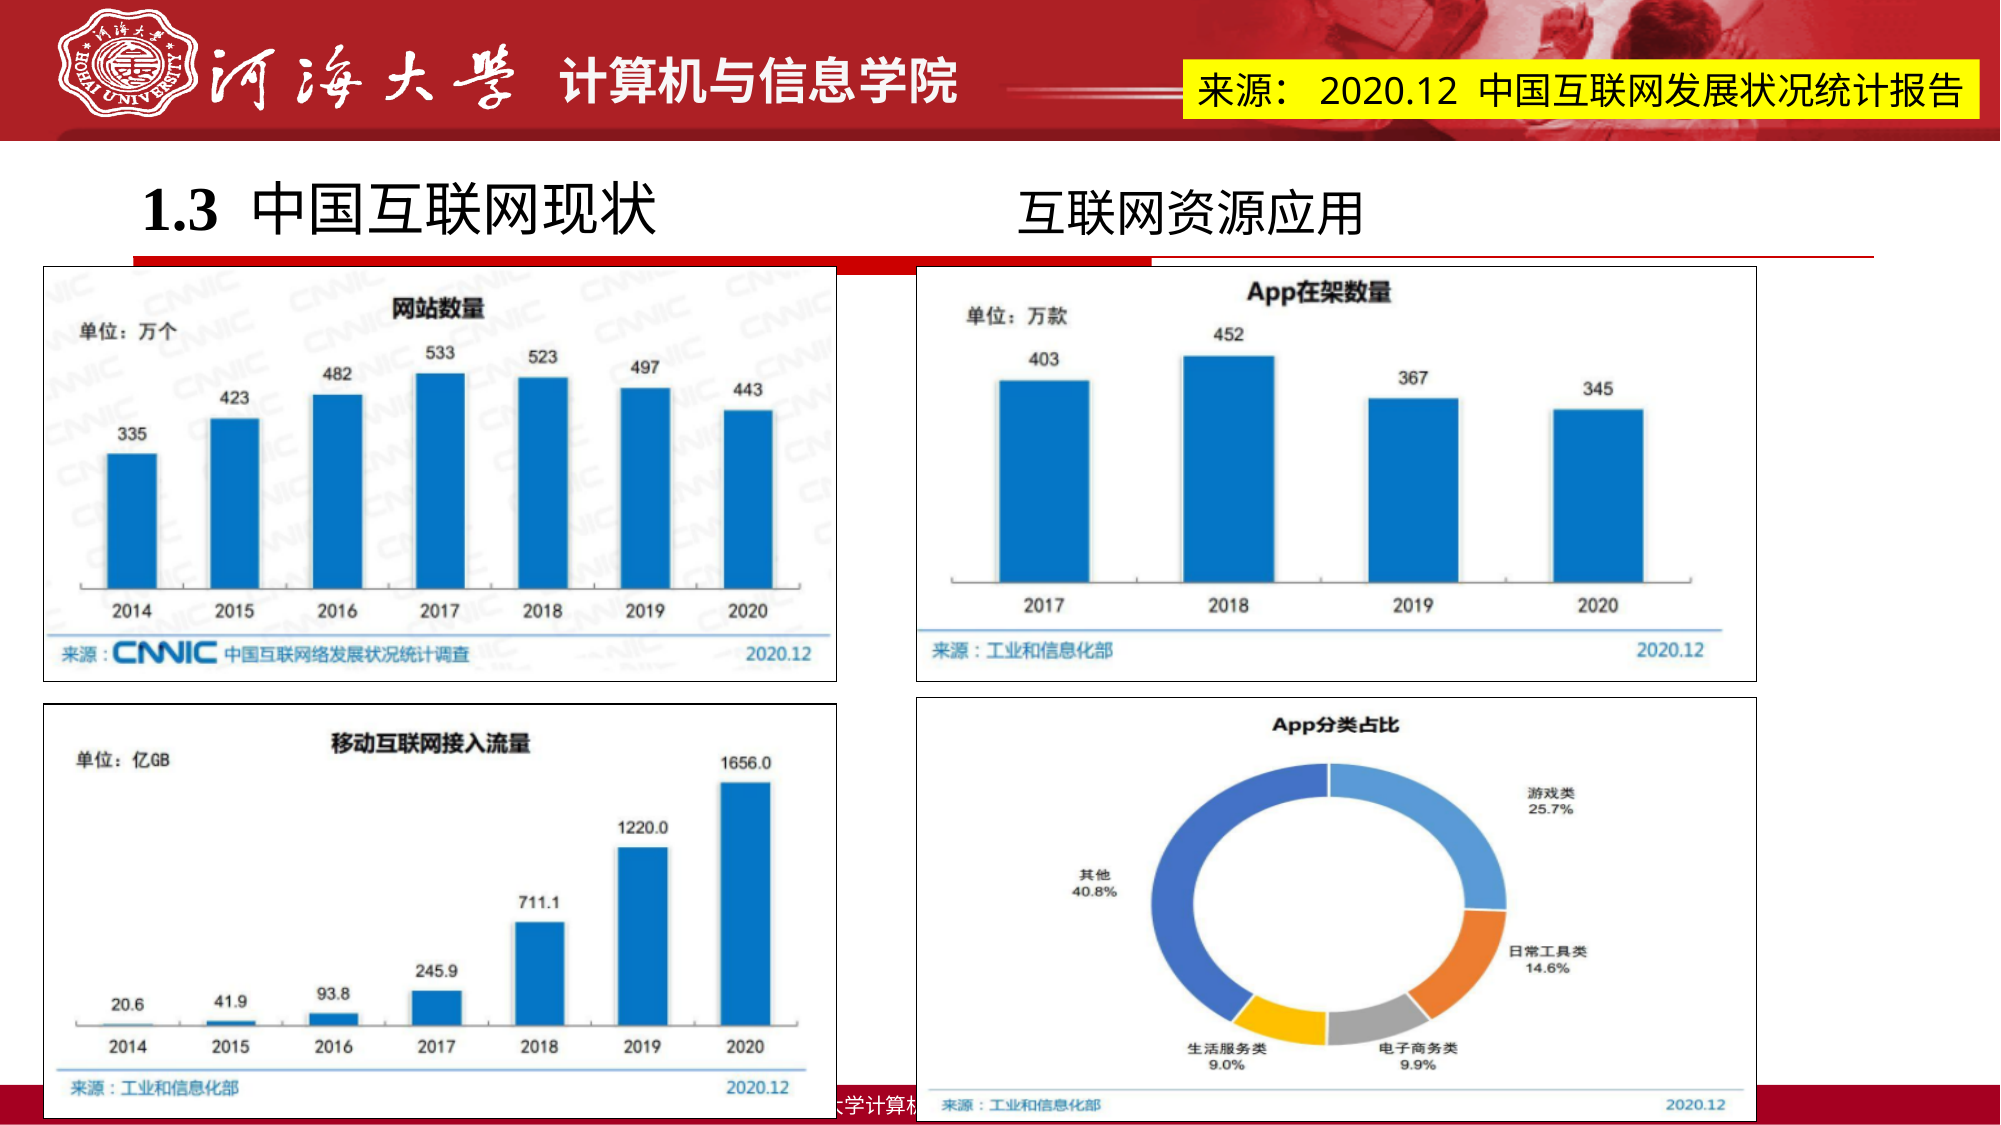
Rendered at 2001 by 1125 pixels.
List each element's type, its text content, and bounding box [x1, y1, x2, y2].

picture [44, 704, 836, 1118]
picture [916, 698, 1757, 1122]
picture [44, 266, 836, 681]
title 1.3 中国互联网现状 [125, 137, 894, 250]
picture [0, 0, 2000, 141]
text_box 来源：2020.12 中国互联网发展状况统计报告 [1183, 59, 1980, 119]
picture [916, 266, 1757, 681]
text_box 互联网资源应用 [1001, 173, 1382, 249]
